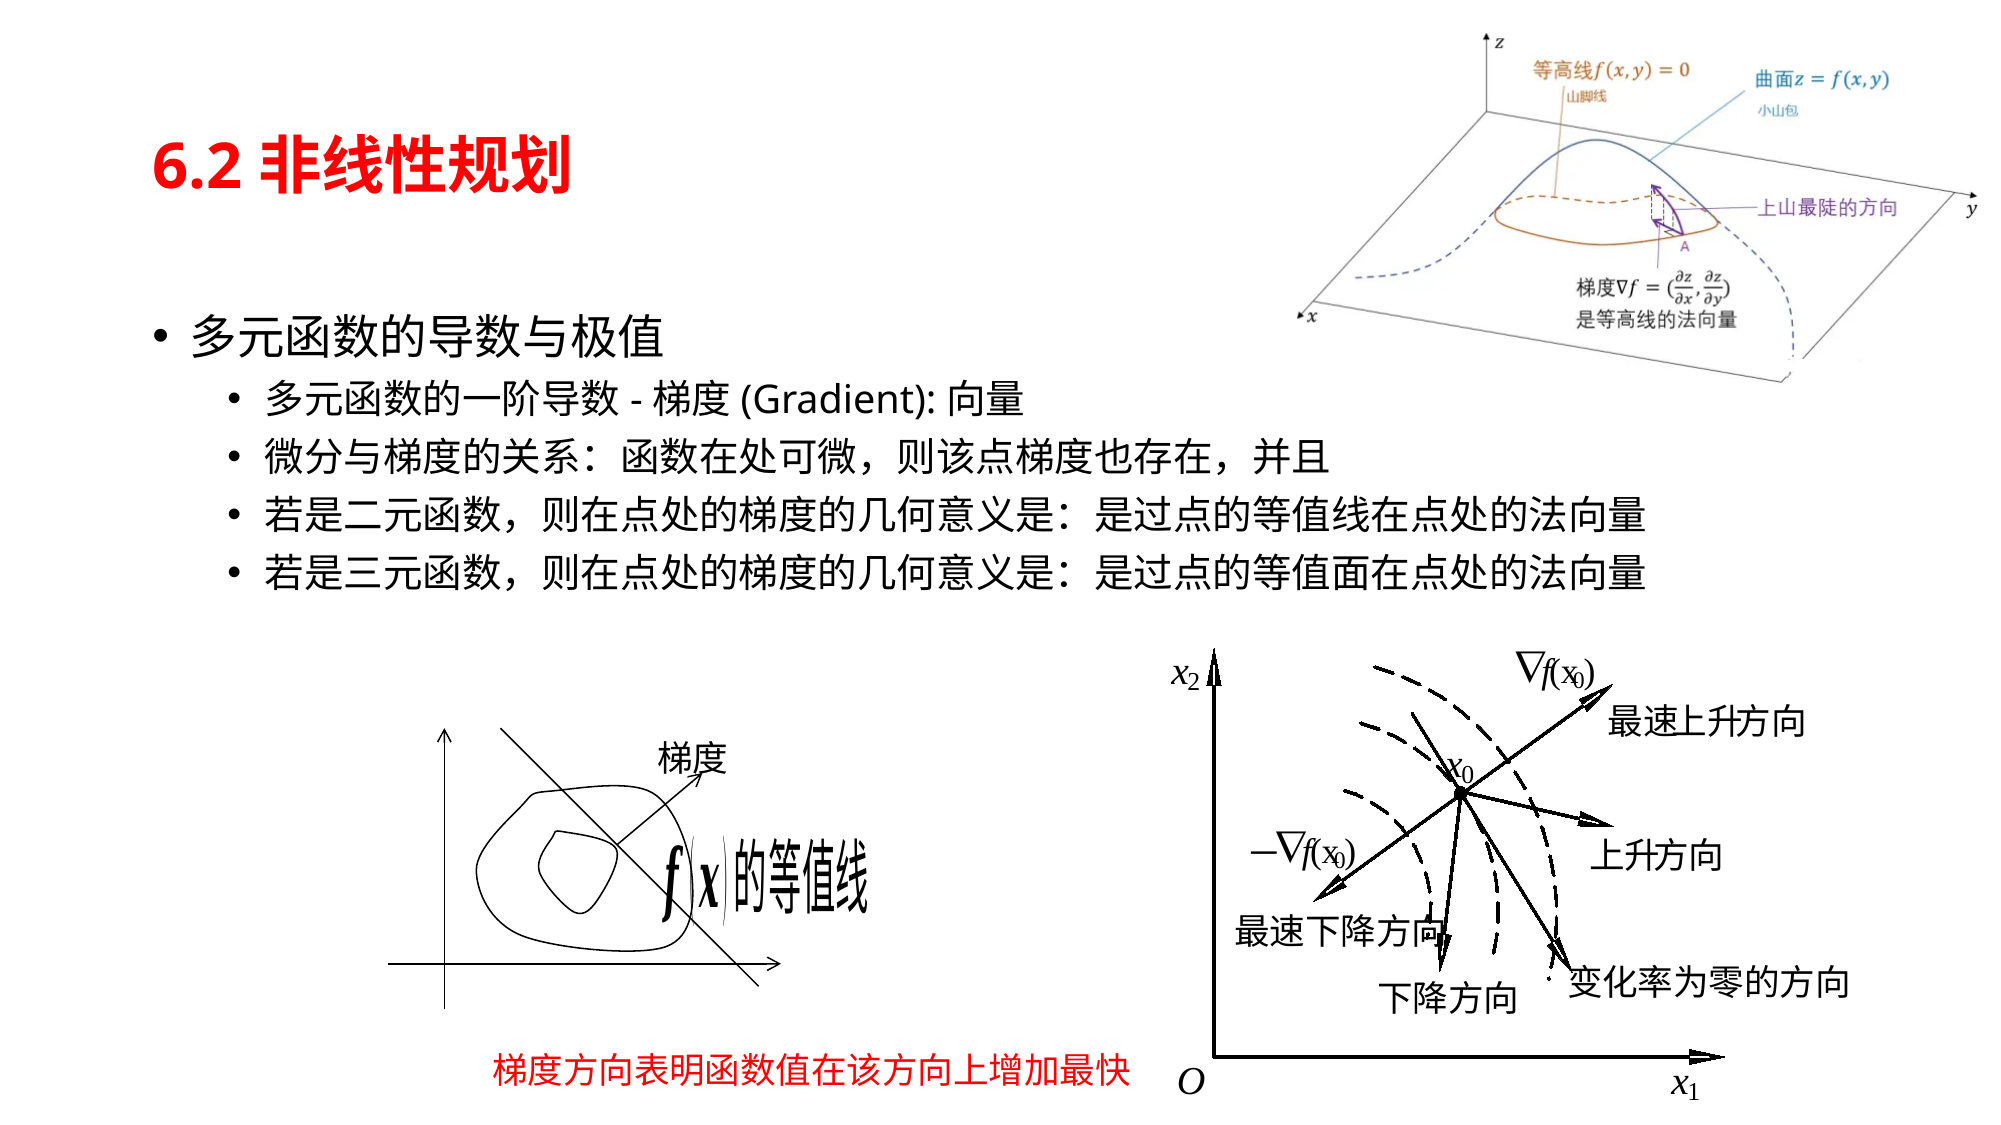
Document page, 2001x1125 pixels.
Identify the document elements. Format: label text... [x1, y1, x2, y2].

text_box 梯度方向表明函数值在该方向上增加最快 [477, 1040, 1171, 1098]
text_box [388, 728, 871, 1009]
picture [1269, 17, 1993, 398]
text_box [1171, 636, 1854, 1106]
title 6.2非线性规划 [137, 59, 1269, 278]
